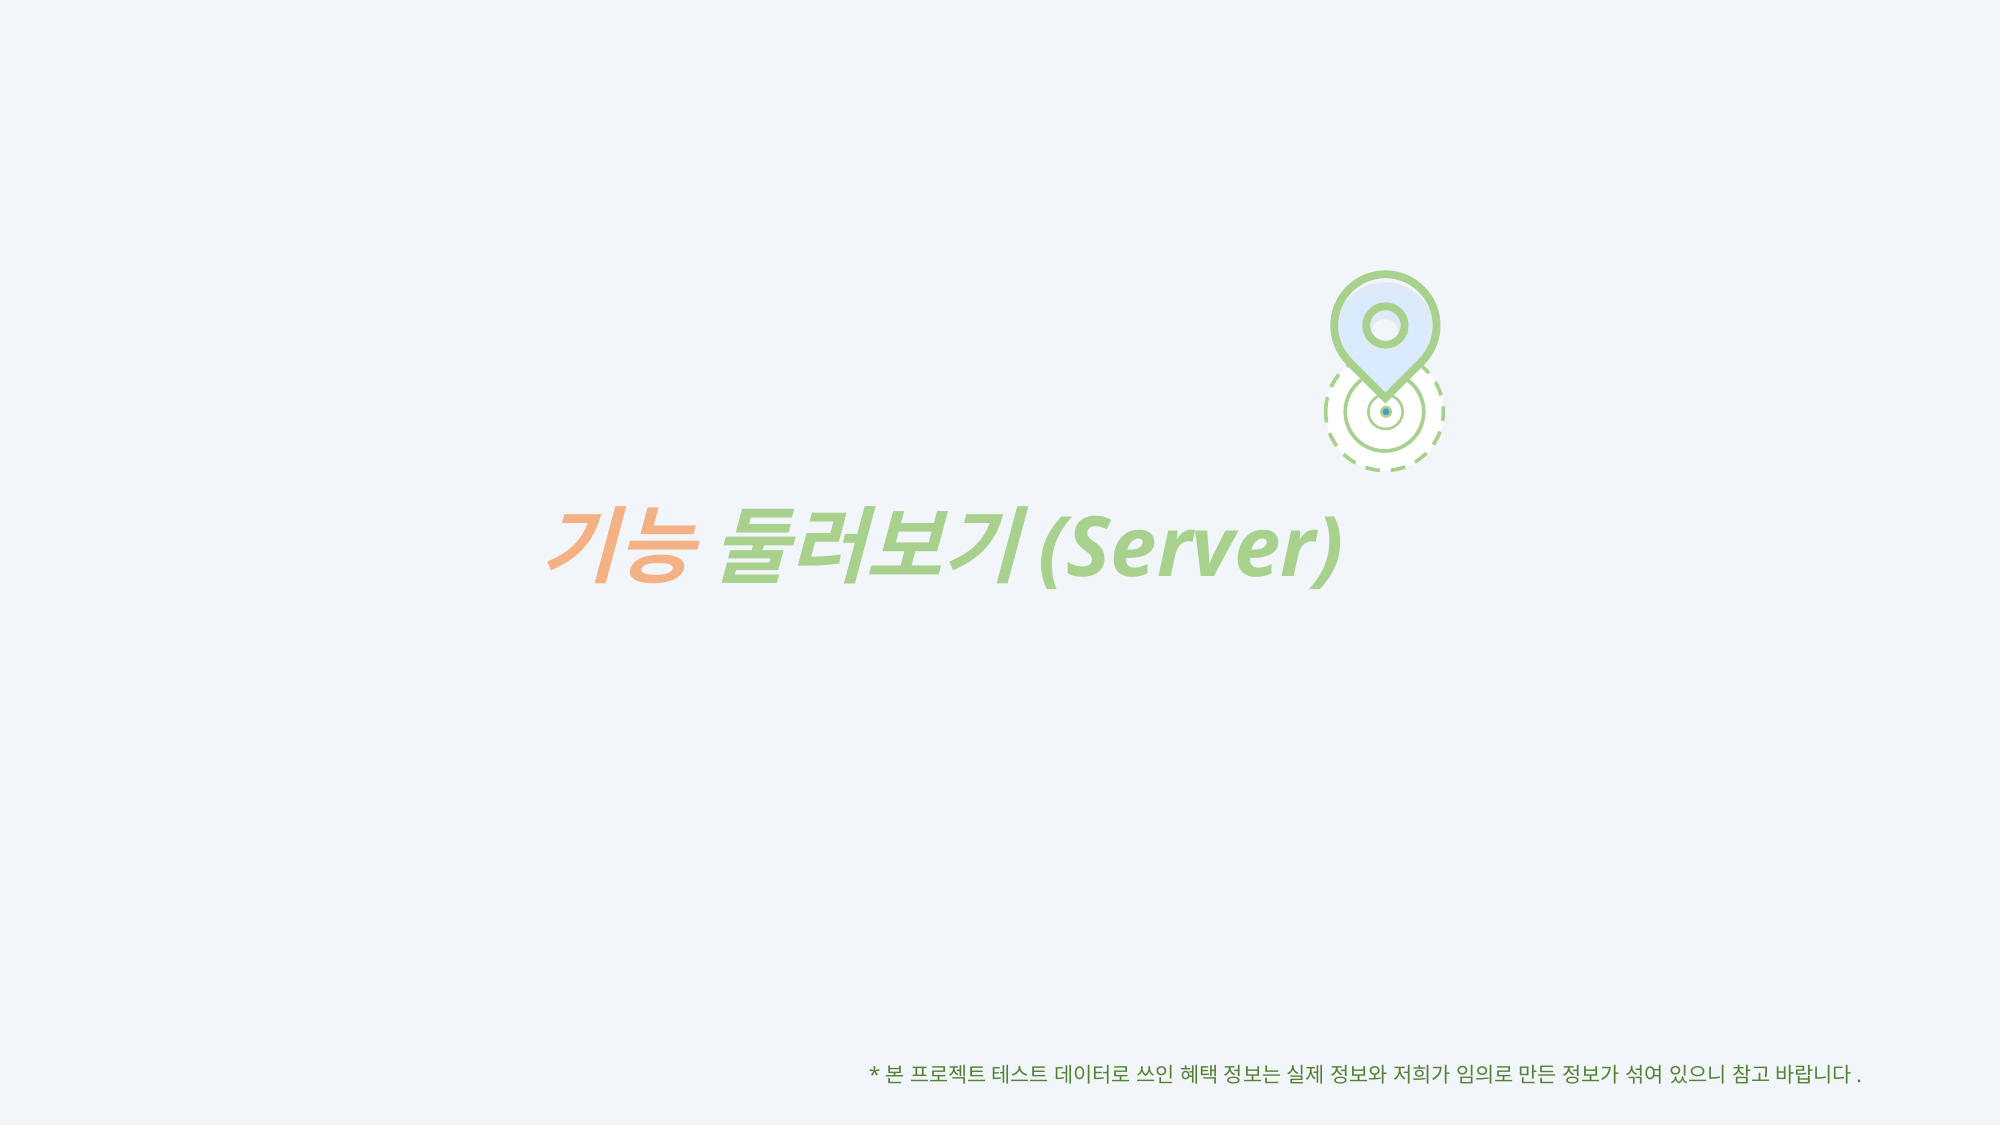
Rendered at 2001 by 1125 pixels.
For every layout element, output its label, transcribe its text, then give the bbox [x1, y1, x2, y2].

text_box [1334, 274, 1437, 379]
text_box *본 프로젝트 테스트 데이터로 쓰인 혜택 정보는 실제 정보와 저희가 임의로 만든 정보가 섞여 있으니 참고 바랍니다. [853, 1053, 1980, 1094]
text_box 기능 둘러보기(Server) [376, 442, 1509, 593]
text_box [1325, 352, 1444, 471]
